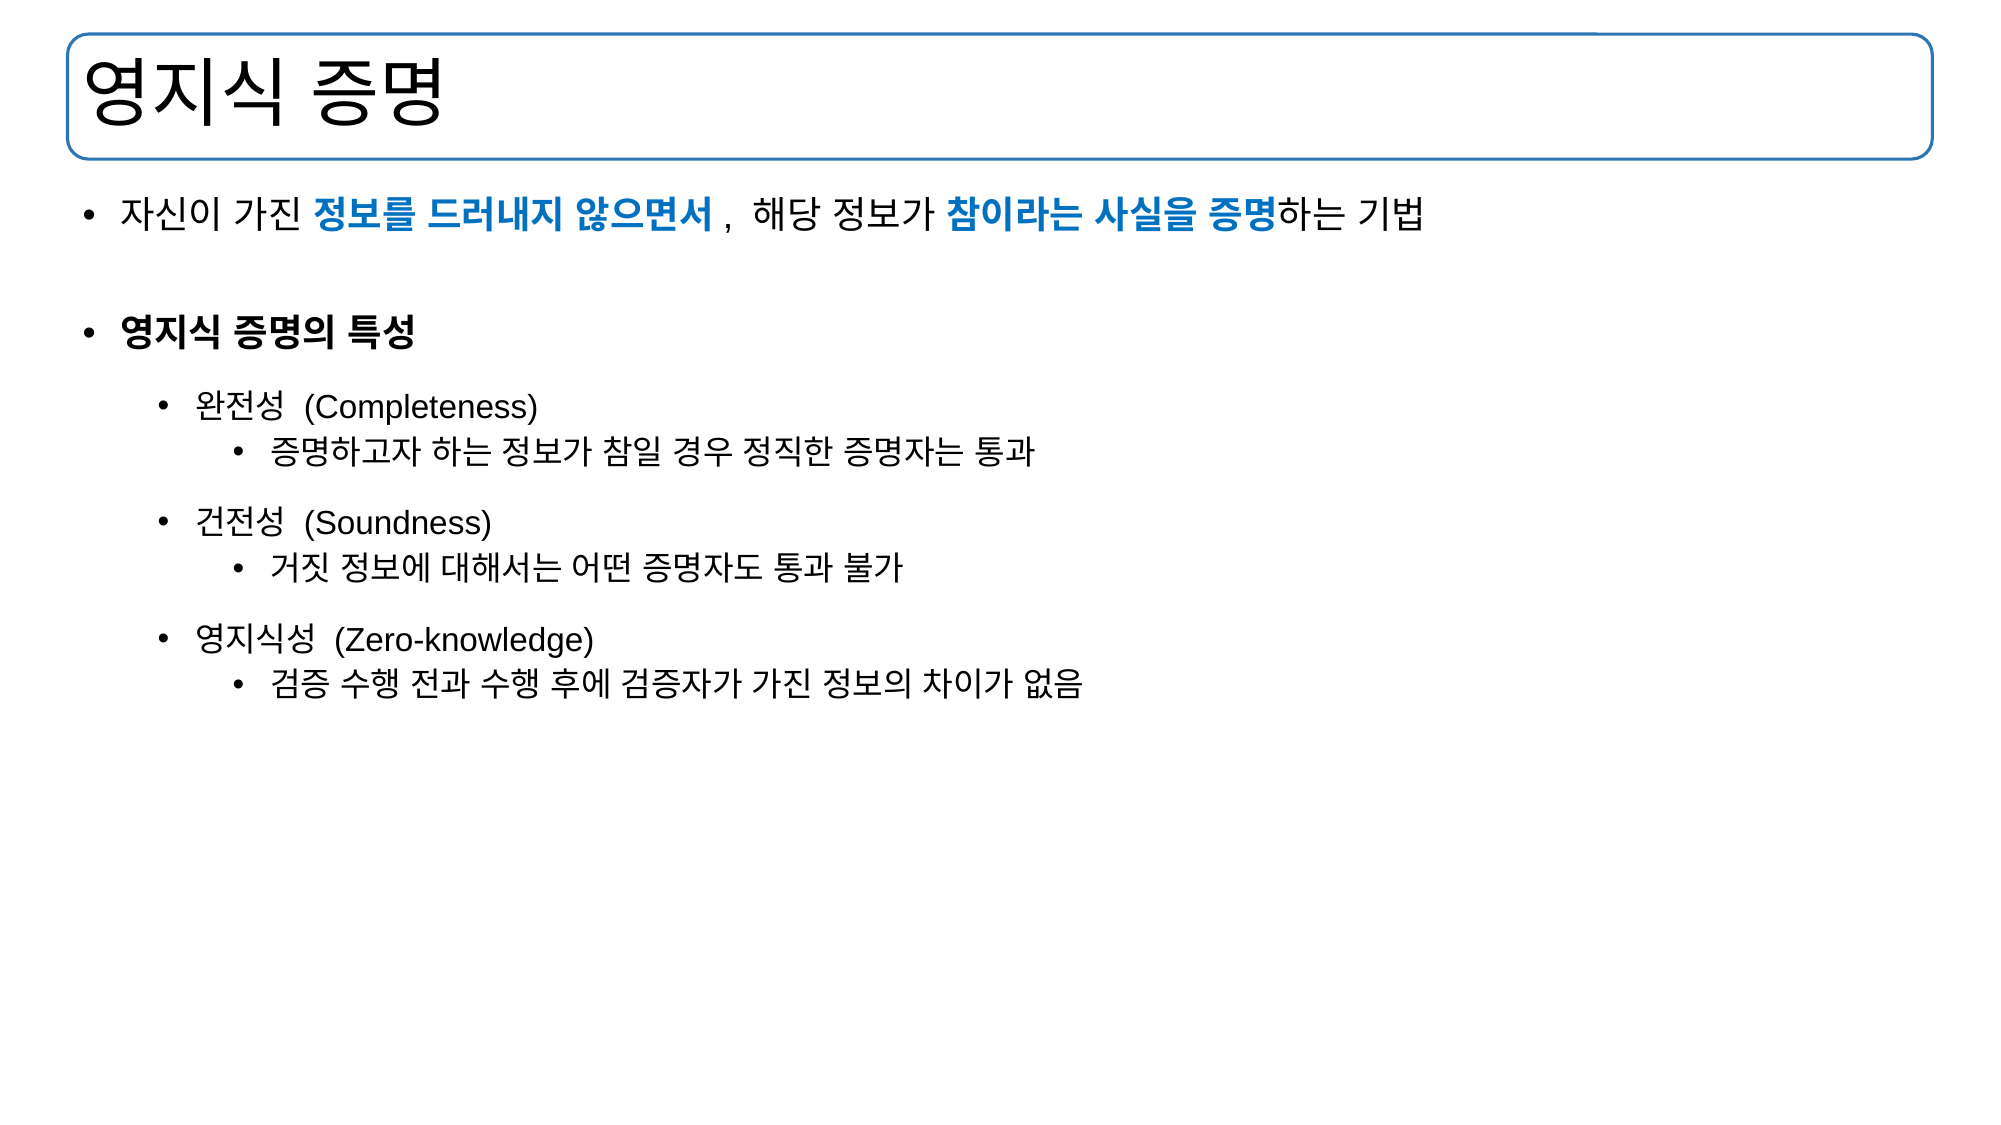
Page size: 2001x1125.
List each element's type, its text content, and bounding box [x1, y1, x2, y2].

title 영지식 증명 [67, 34, 1933, 160]
list 자신이 가진 정보를 드러내지 않으면서, 해당 정보가 참이라는 사실을 증명하는 기법 영지식 증명의 특성 완전성 (Completeness) 증명하고자 하는 정보가 참일 경우 정직한 증명자는 통과 건전성 (Soundness) 거짓 정보에 대해서는 어떤 증명자도 통과 불가 영지식성 (Zero-knowledge) 검증 수행 전과 수행 후에 검증자가 가진 정보의 차이가 없음 [67, 189, 1933, 1019]
